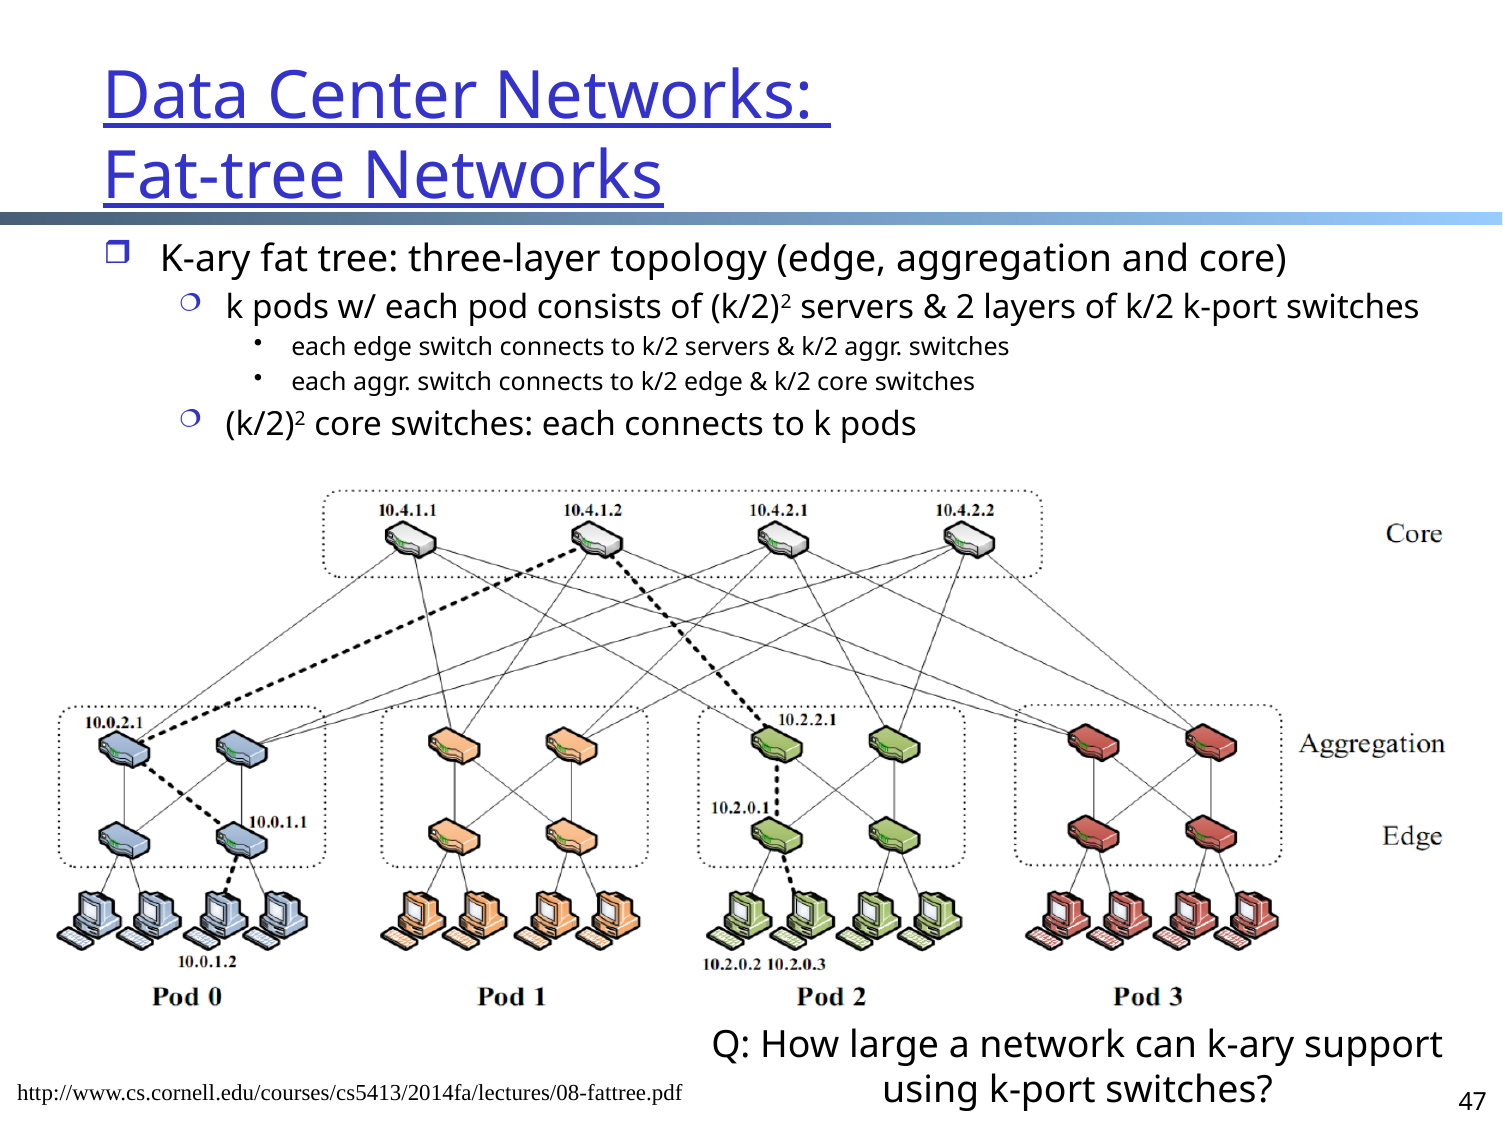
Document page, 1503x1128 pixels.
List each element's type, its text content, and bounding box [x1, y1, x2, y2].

slide_number 47 [1151, 1051, 1503, 1128]
text_box Q: How large a network can k-ary support using k-port switches? [696, 1021, 1459, 1118]
picture [0, 463, 1503, 1013]
title Data Center Networks: Fat-tree Networks [87, 37, 1451, 226]
text_box http://www.cs.cornell.edu/courses/cs5413/2014fa/lectures/08-fattree.pdf [2, 1070, 696, 1113]
list K-ary fat tree: three-layer topology (edge, aggregation and core) k pods w/ each pod consists of (k/2)2 servers & 2 layers of k/2 k-port switches each edge switch connects to k/2 servers & k/2 aggr. switches each aggr. switch connects to k/2 edge & k/2 core switches (k/2)2 core switches: each connects to k pods [88, 226, 1476, 461]
